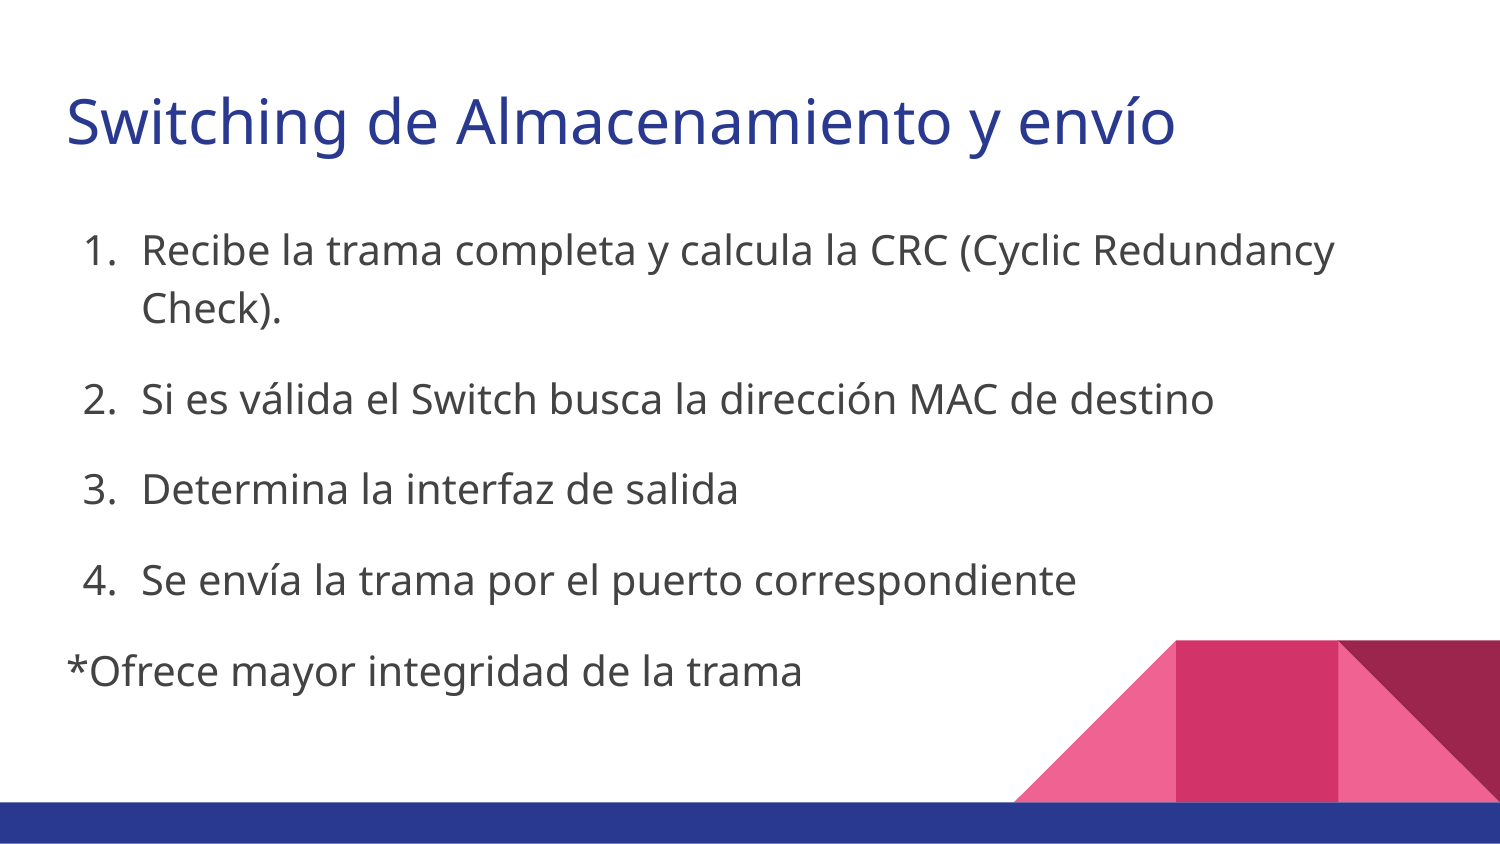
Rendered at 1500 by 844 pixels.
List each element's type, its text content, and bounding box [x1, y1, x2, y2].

title Switching de Almacenamiento y envío [51, 67, 1449, 167]
list Recibe la trama completa y calcula la CRC (Cyclic Redundancy Check). Si es válida el Switch busca la dirección MAC de destino Determina la interfaz de salida Se envía la trama por el puerto correspondiente *Ofrece mayor integridad de la trama [51, 201, 1449, 750]
